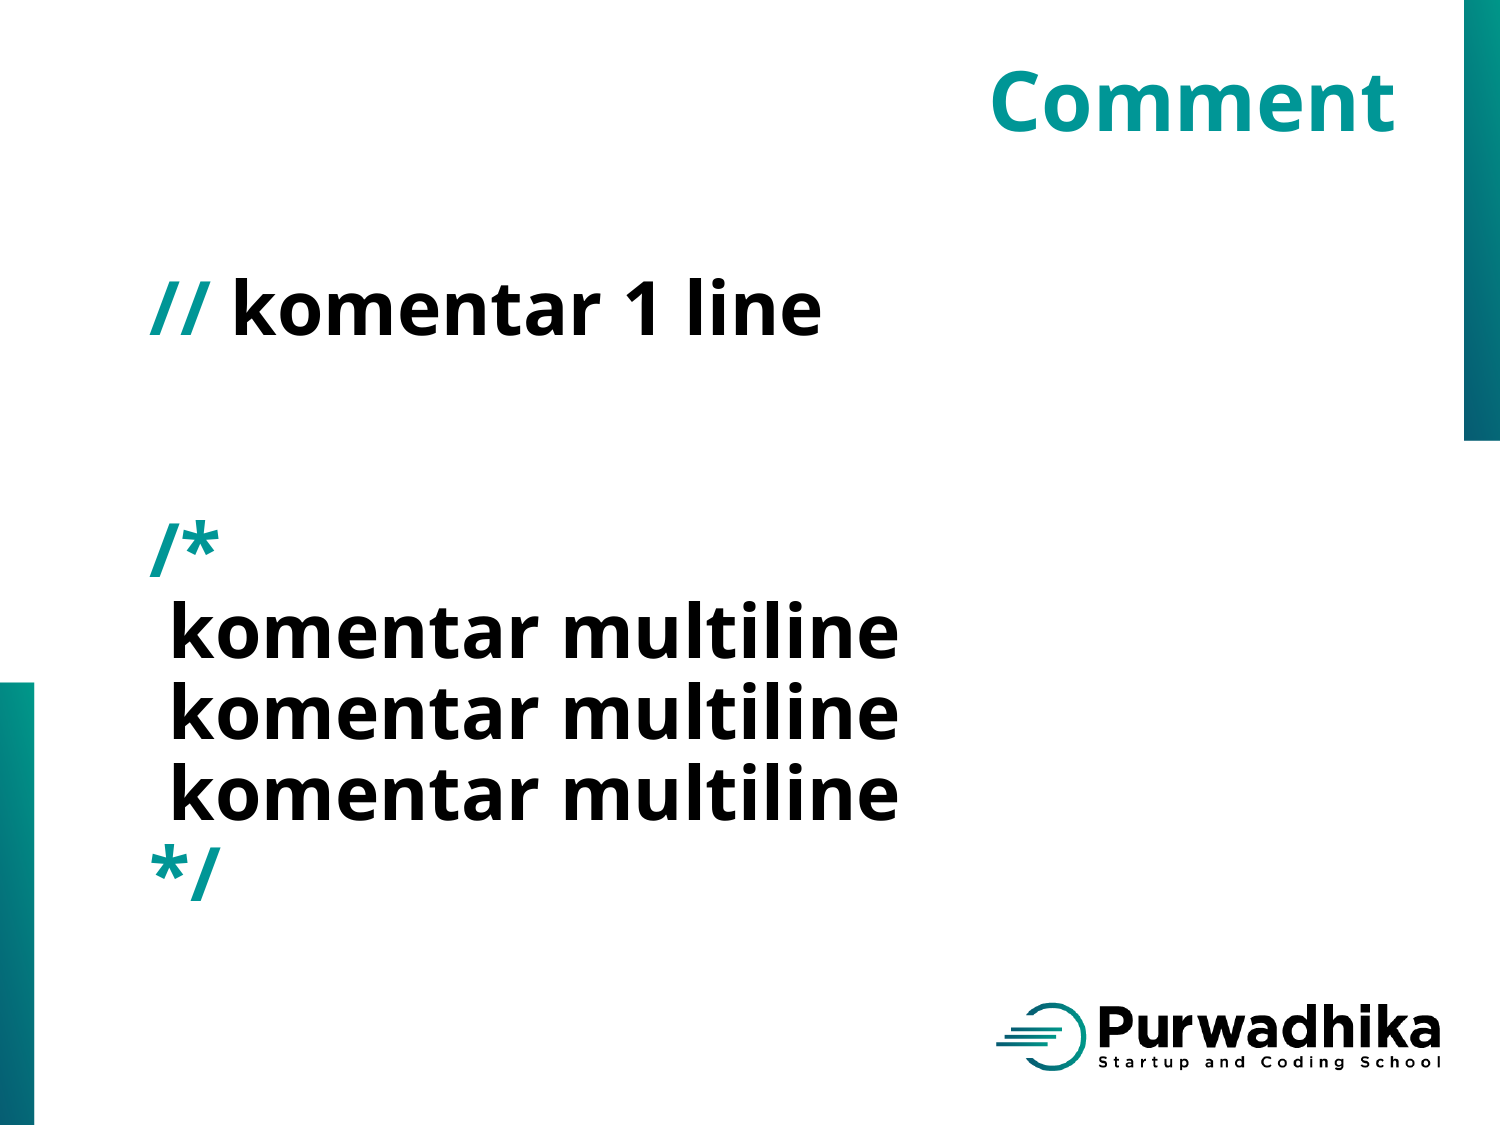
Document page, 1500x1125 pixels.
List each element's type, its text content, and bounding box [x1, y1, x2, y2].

text_box Comment [42, 10, 1412, 200]
picture [0, 0, 1500, 1125]
text_box [134, 957, 1405, 1068]
text_box // komentar 1 line /* komentar multiline komentar multiline komentar multiline */ [134, 141, 1405, 957]
